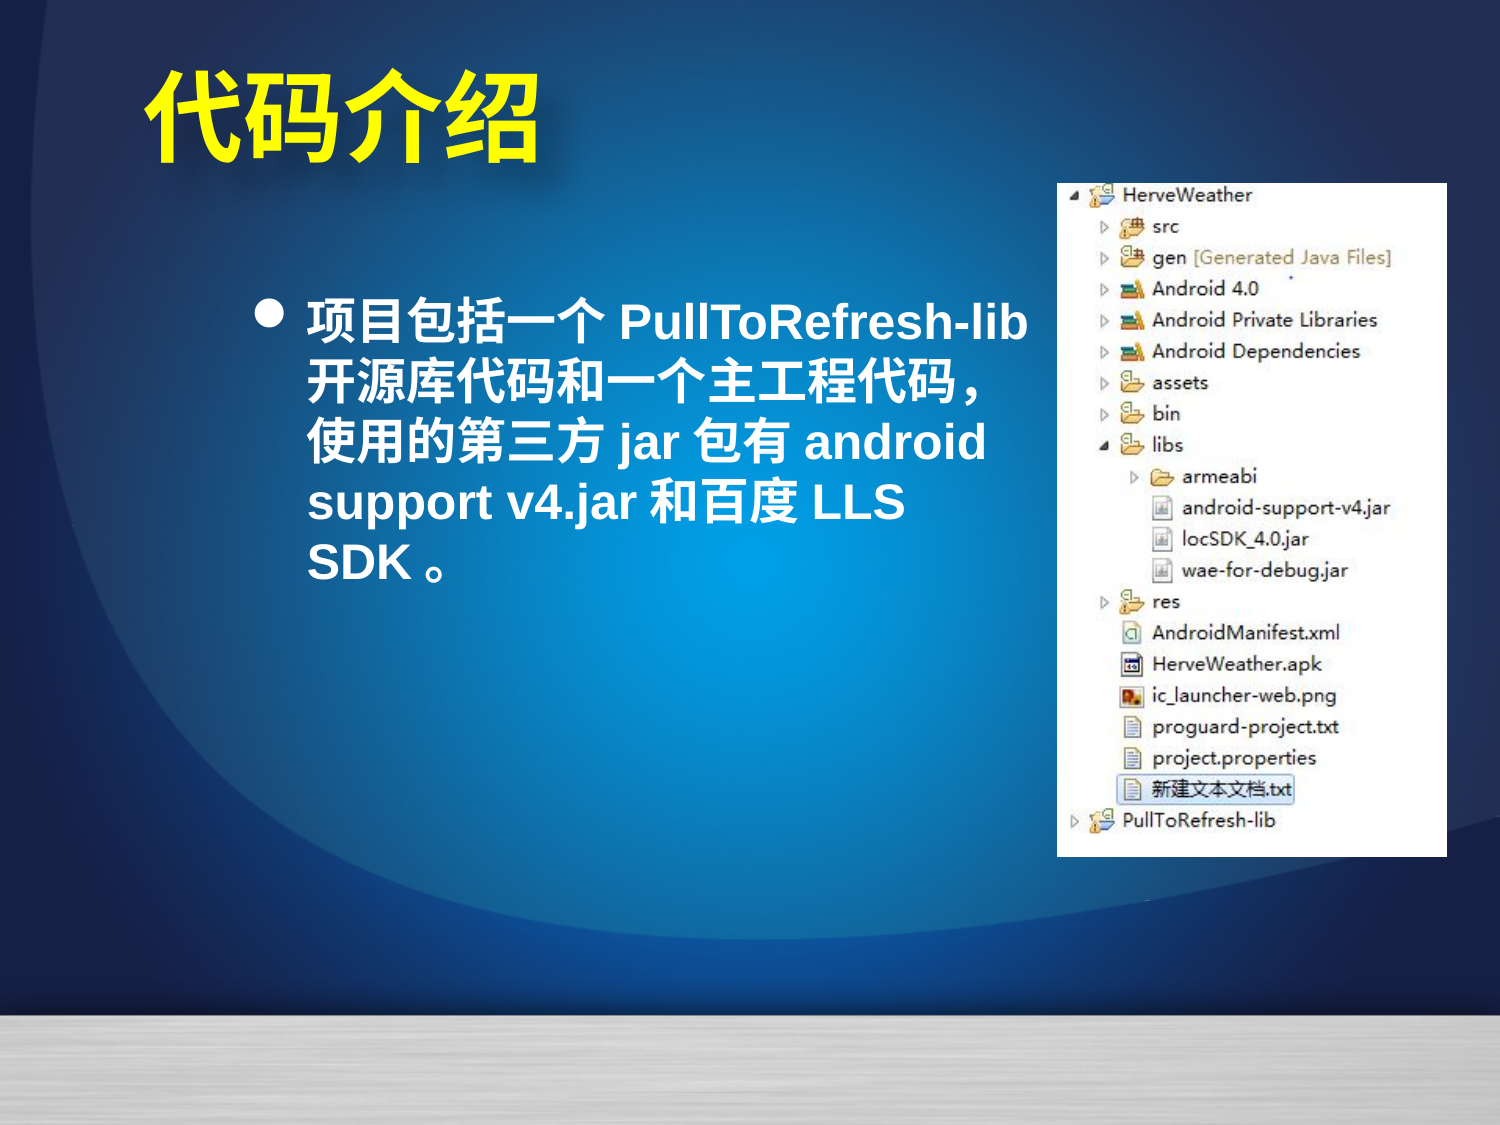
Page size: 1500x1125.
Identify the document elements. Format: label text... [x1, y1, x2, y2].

text_box 代码介绍 [128, 46, 621, 184]
picture [0, 0, 1500, 1125]
text_box 项目包括一个PullToRefresh-lib开源库代码和一个主工程代码，使用的第三方jar包有android support v4.jar和百度LLS SDK。 [235, 282, 1051, 657]
